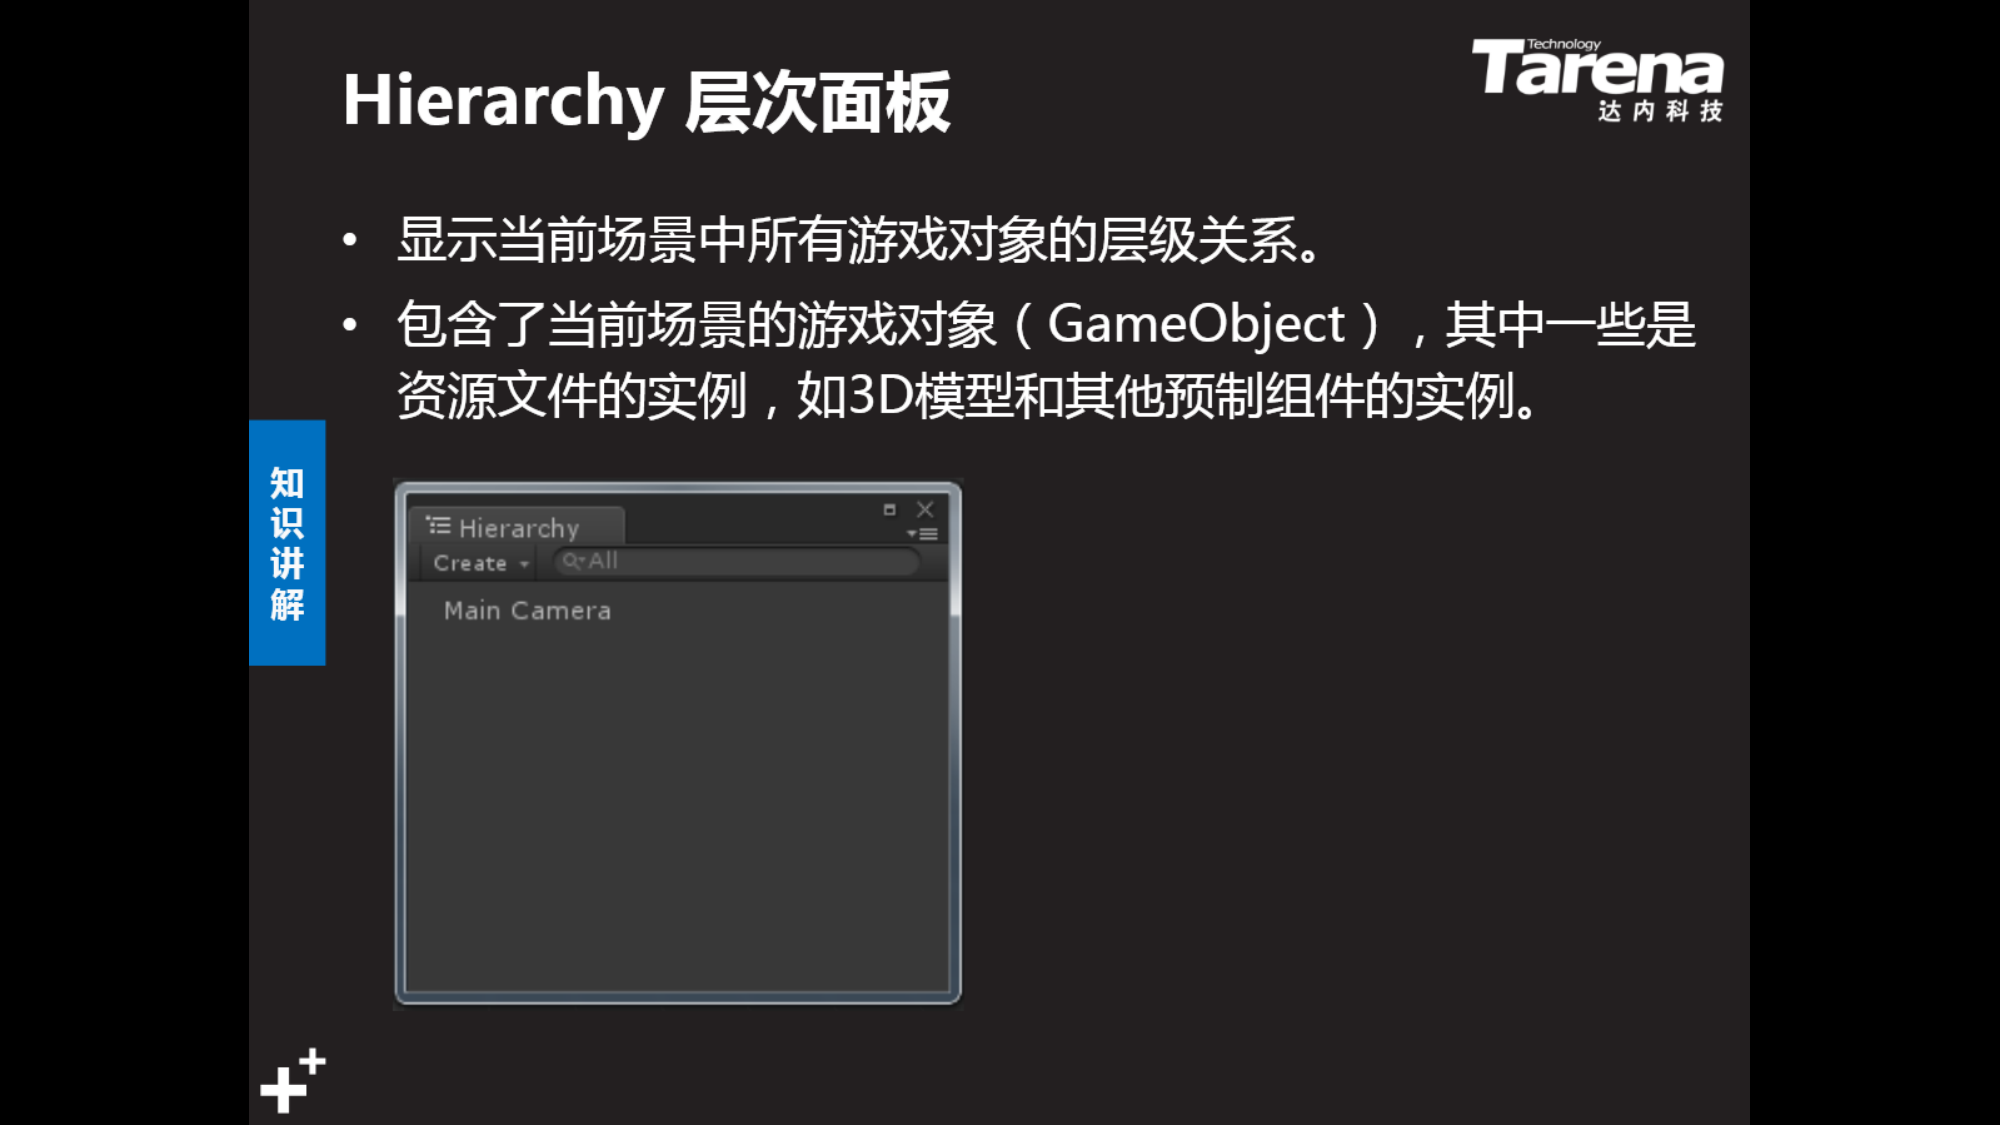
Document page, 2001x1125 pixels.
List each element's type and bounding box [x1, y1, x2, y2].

picture [249, 0, 1750, 1125]
